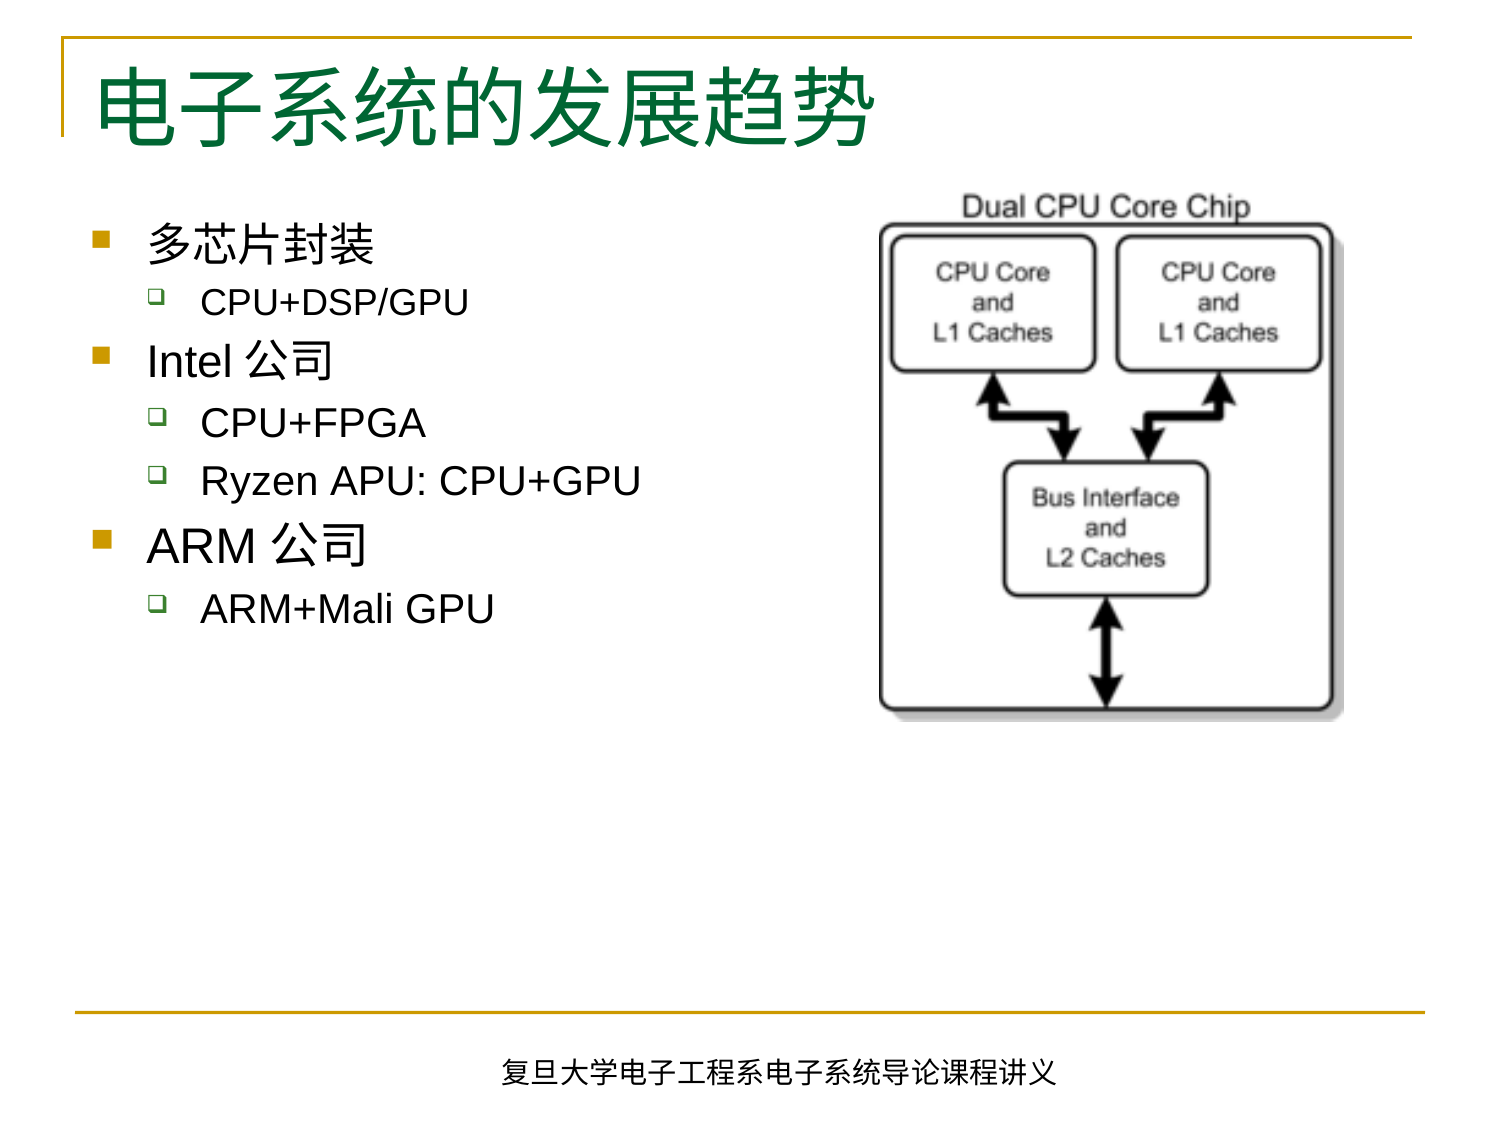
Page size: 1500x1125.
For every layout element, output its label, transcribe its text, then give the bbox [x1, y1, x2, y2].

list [879, 184, 1344, 722]
title 电子系统的发展趋势 [75, 45, 1425, 185]
list 多芯片封装 CPU+DSP/GPU Intel公司 CPU+FPGA Ryzen APU: CPU+GPU ARM公司 ARM+Mali GPU [75, 208, 880, 1006]
